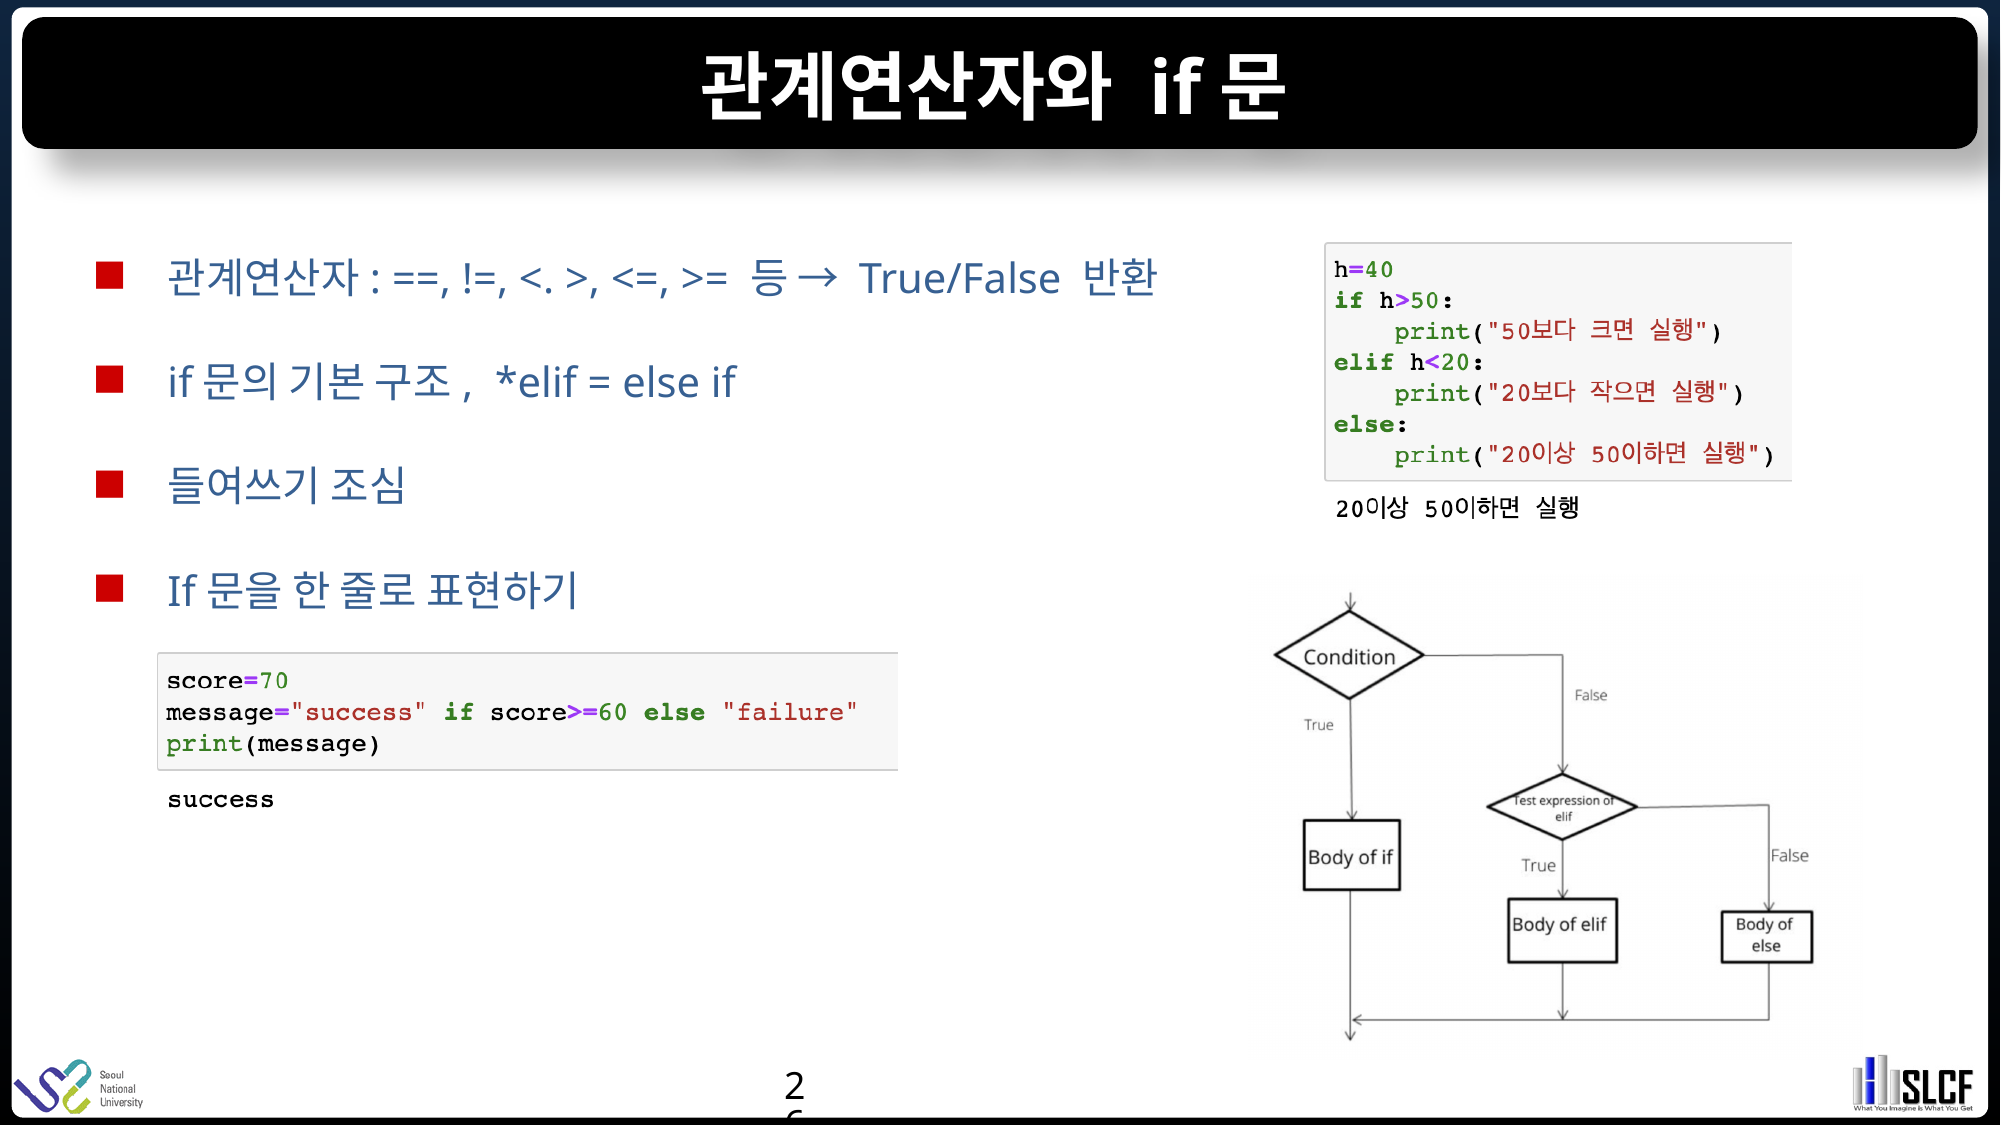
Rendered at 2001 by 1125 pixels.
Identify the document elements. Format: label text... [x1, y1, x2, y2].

picture [1318, 226, 1792, 540]
slide_number 26 [783, 1064, 826, 1112]
picture [146, 639, 898, 822]
picture [12, 1058, 143, 1114]
title 관계연산자와 if문 [39, 19, 1949, 150]
list 관계연산자: ==, !=, <. >, <=, >= 등 → True/False 반환 if문의 기본 구조, *elif = else if 들여쓰기 조심 If문을 한 줄로 표현하기 [92, 226, 1978, 988]
picture [1247, 573, 1975, 1112]
